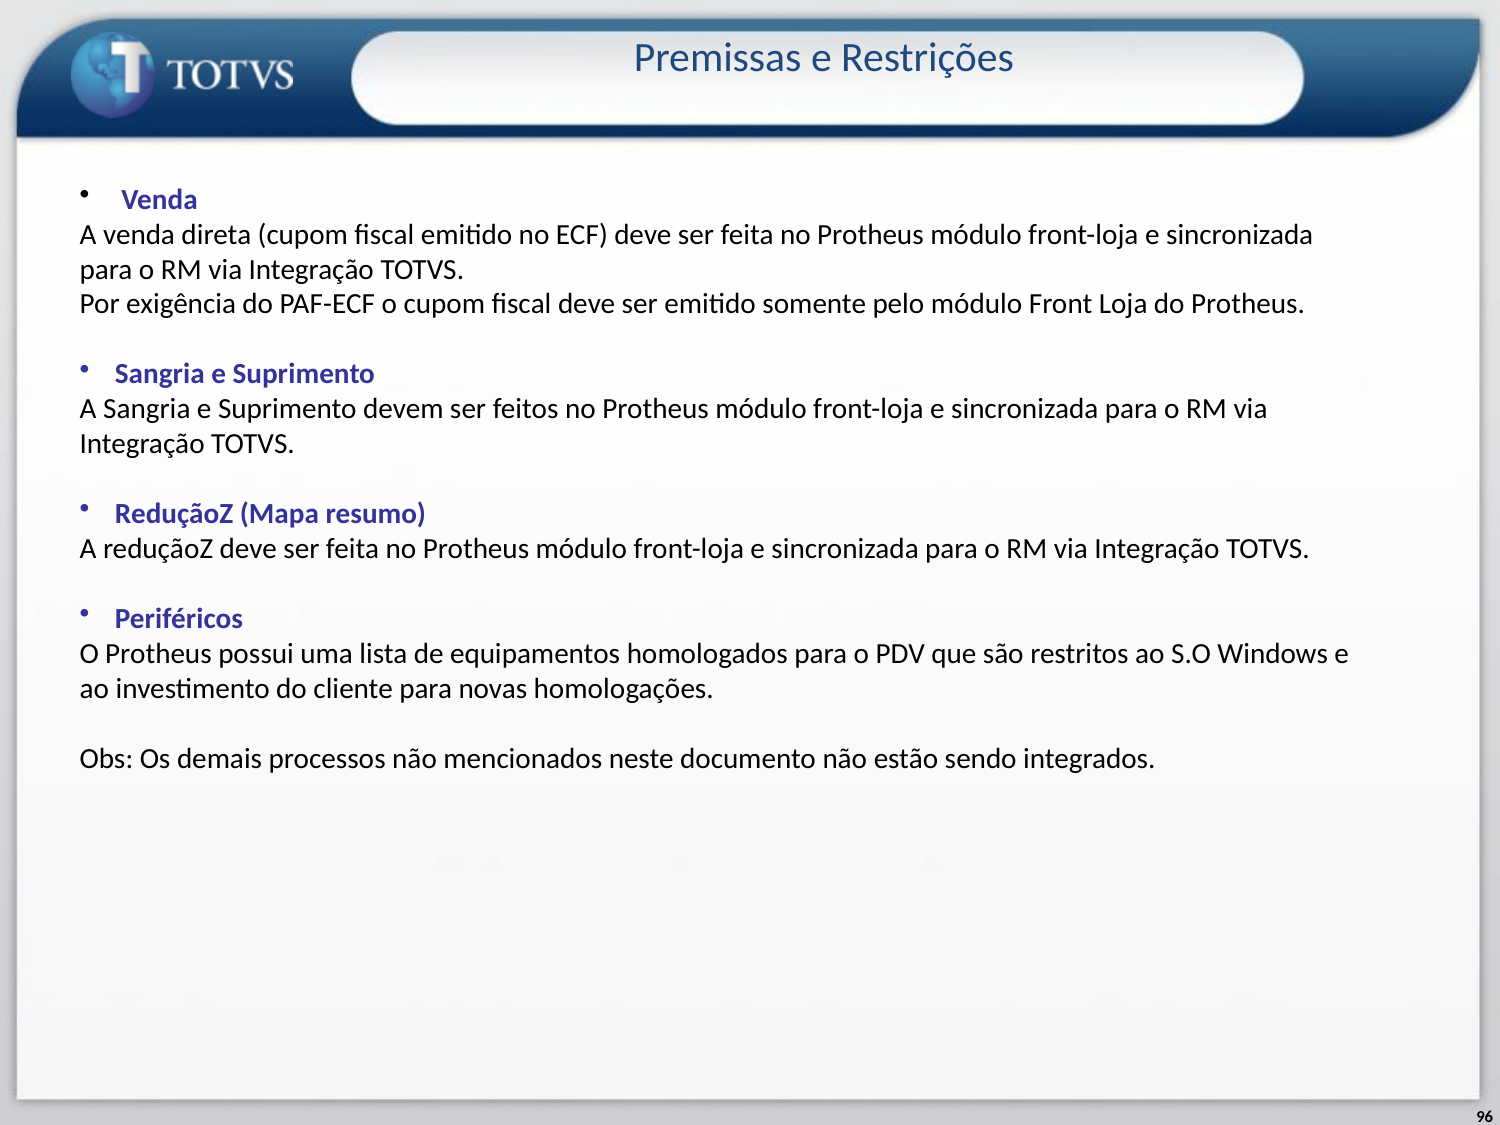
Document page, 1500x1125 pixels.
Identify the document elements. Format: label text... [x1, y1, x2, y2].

picture [0, 0, 1500, 1125]
list Premissas e Restrições [348, 21, 1299, 105]
text_box 96 [1427, 1085, 1500, 1125]
text_box Venda A venda direta (cupom fiscal emitido no ECF) deve ser feita no Protheus módulo front-loja e sincronizada para o RM via Integração TOTVS. Por exigência do PAF-ECF o cupom fiscal deve ser emitido somente pelo módulo Front Loja do Protheus. Sangria e Suprimento A Sangria e Suprimento devem ser feitos no Protheus módulo front-loja e sincronizada para o RM via Integração TOTVS. ReduçãoZ (Mapa resumo) A reduçãoZ deve ser feita no Protheus módulo front-loja e sincronizada para o RM via Integração TOTVS. Periféricos O Protheus possui uma lista de equipamentos homologados para o PDV que são restritos ao S.O Windows e ao investimento do cliente para novas homologações. Obs: Os demais processos não mencionados neste documento não estão sendo integrados. [64, 172, 1378, 782]
